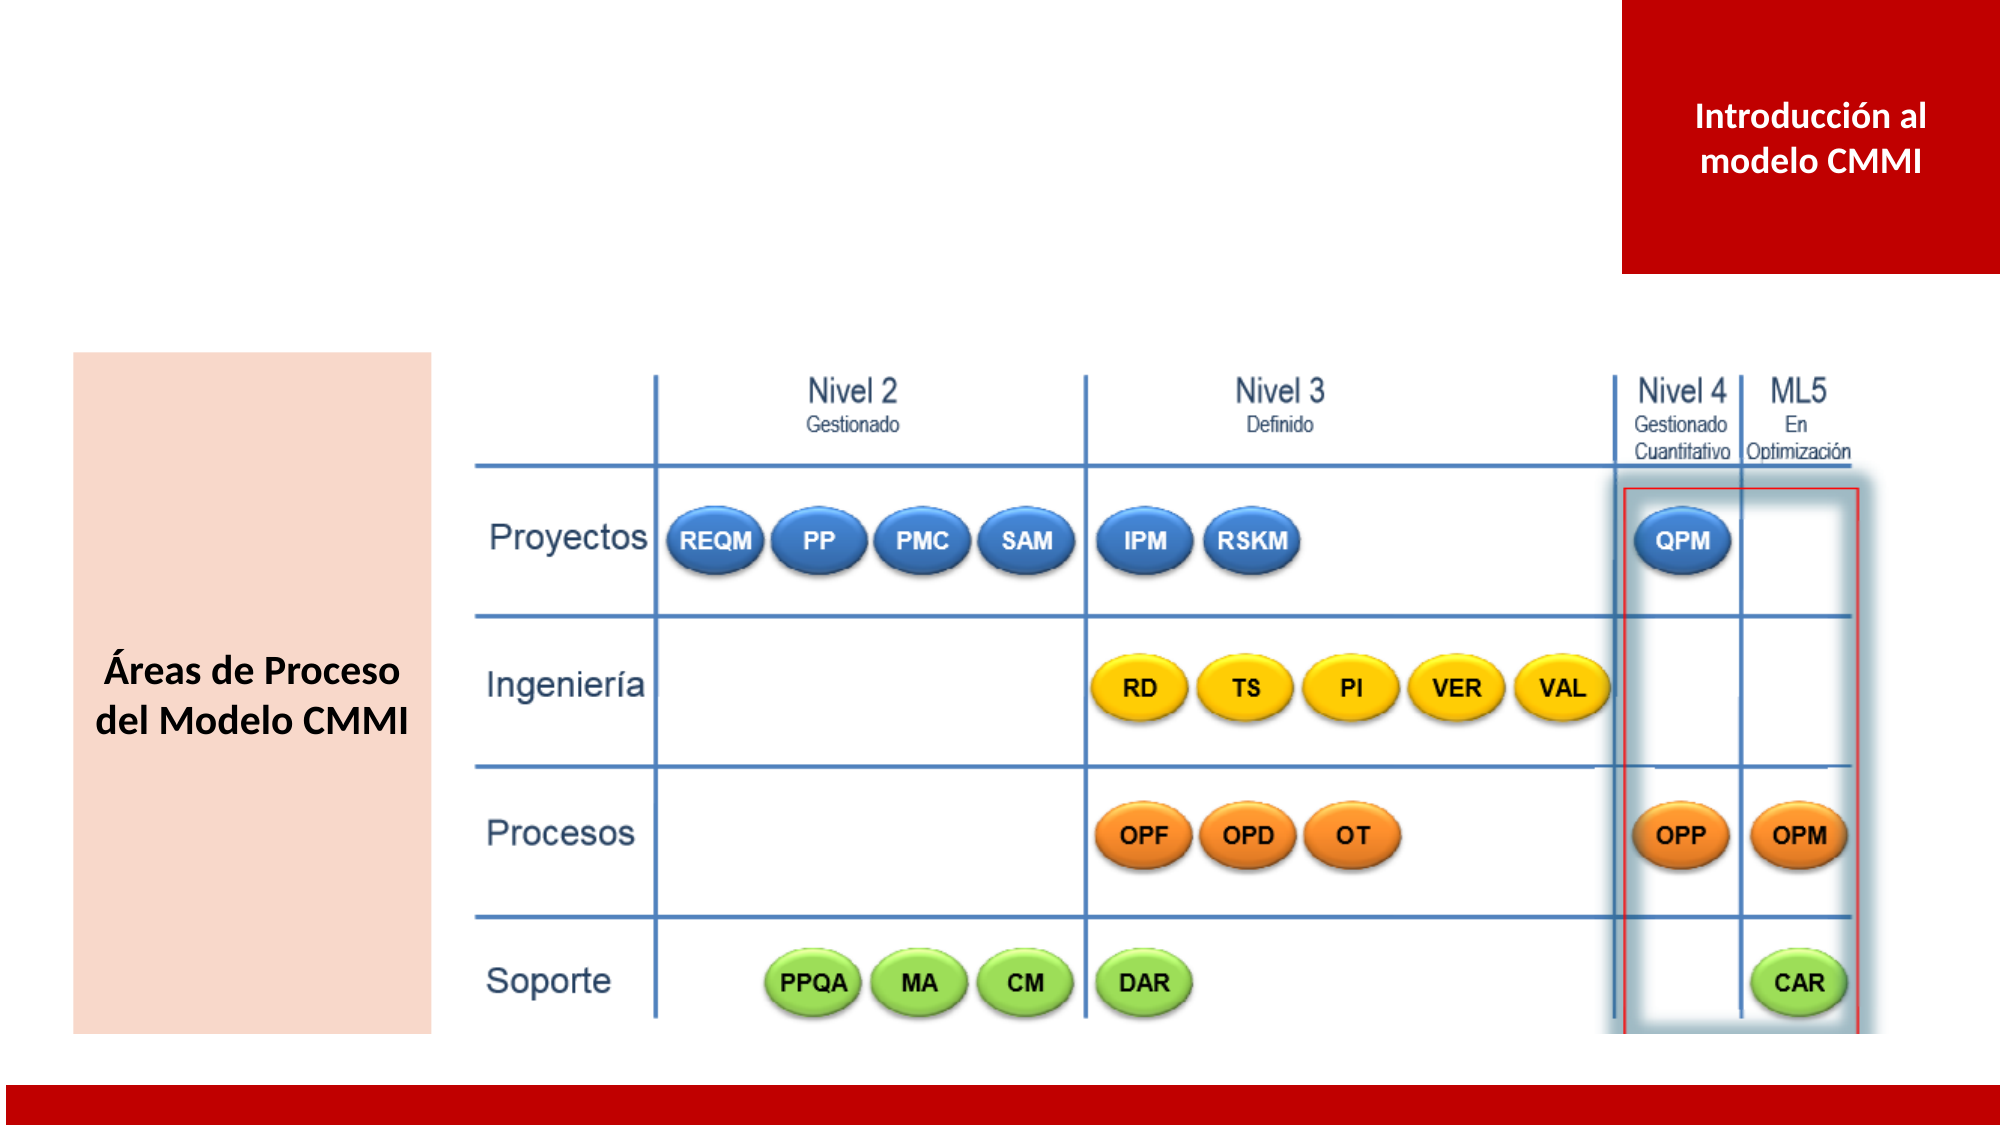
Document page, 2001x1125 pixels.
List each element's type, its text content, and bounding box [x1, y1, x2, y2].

text_box Áreas de Proceso del Modelo CMMI [73, 352, 432, 1034]
text_box Introducción al modelo CMMI [1622, 0, 2000, 274]
picture [460, 365, 1904, 1034]
text_box [6, 1085, 2000, 1125]
